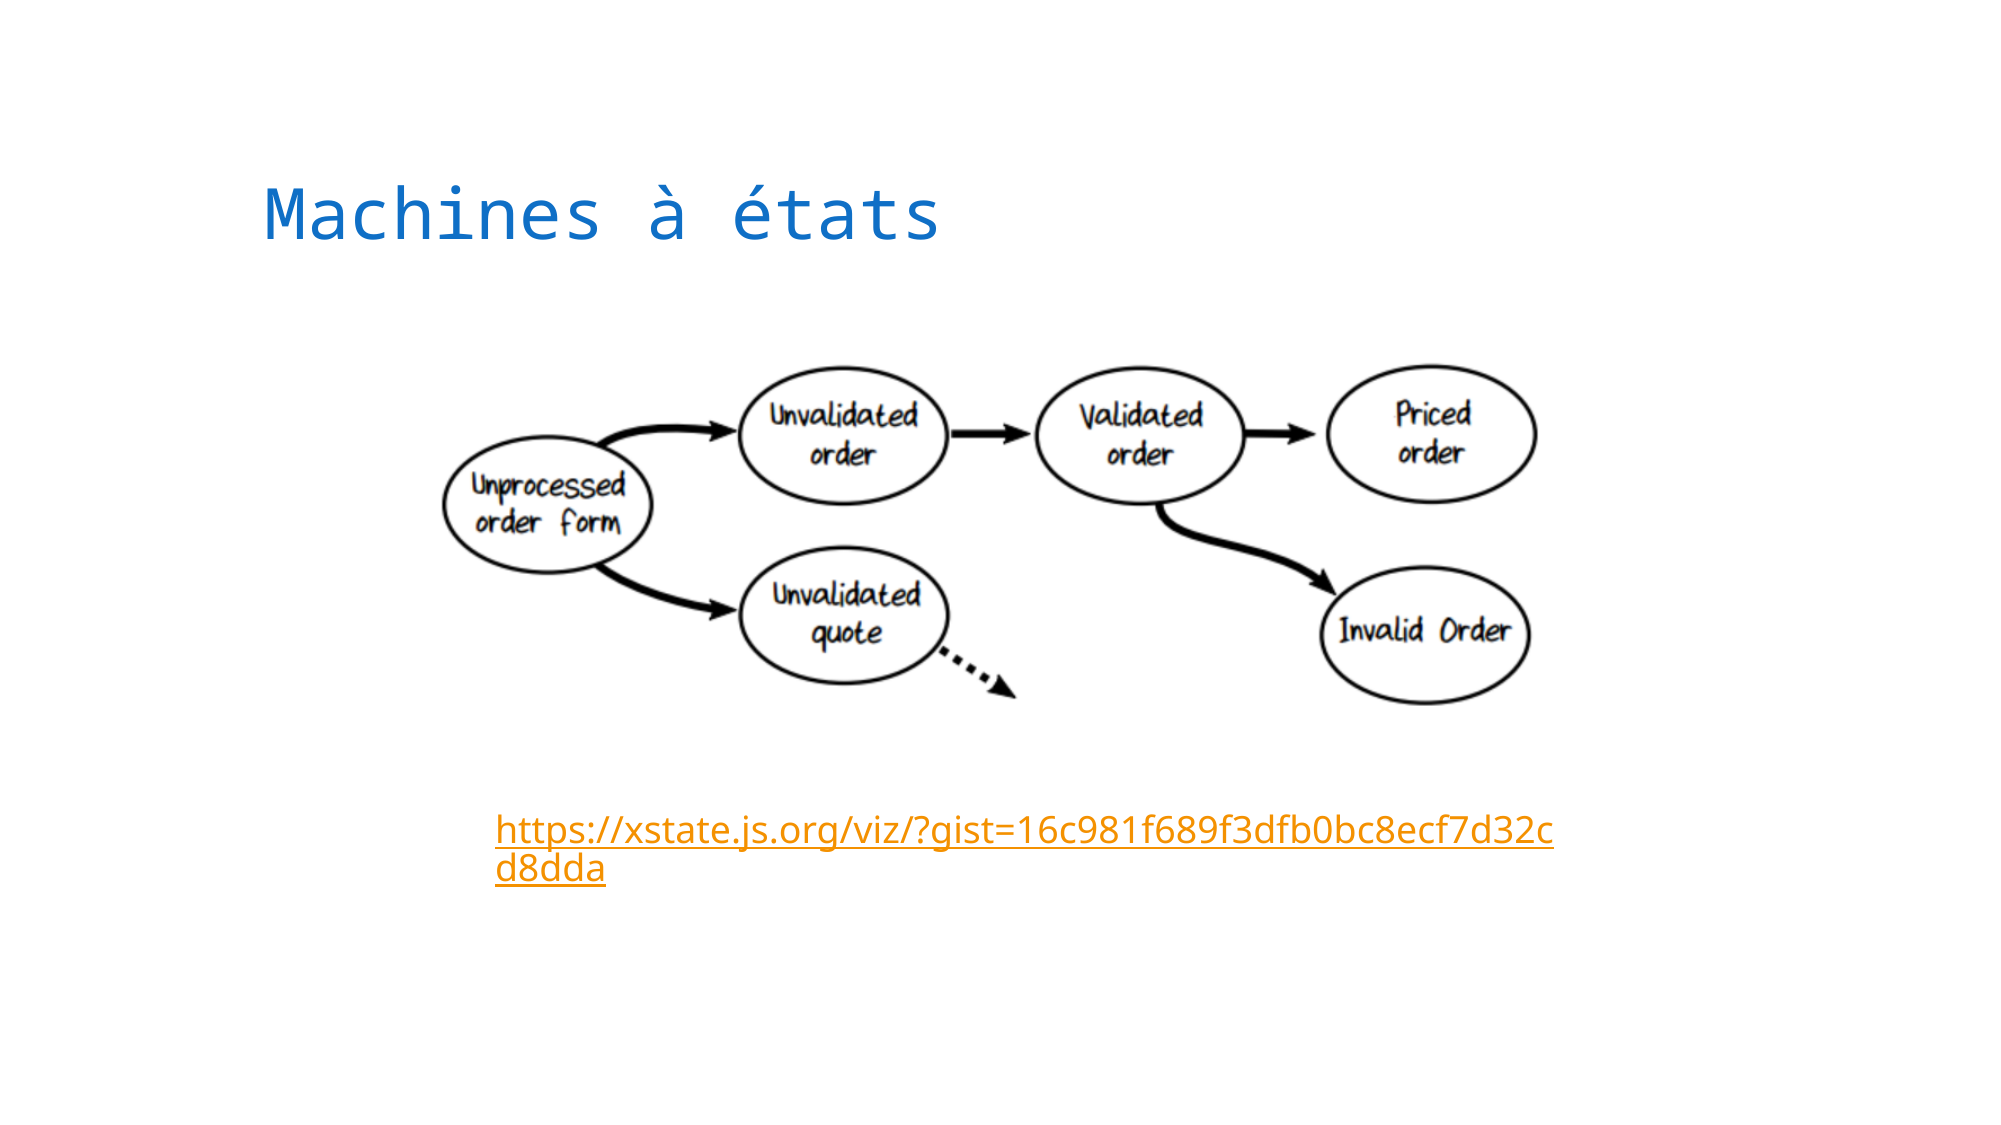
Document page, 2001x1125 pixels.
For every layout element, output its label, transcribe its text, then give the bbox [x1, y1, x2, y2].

text_box https://xstate.js.org/viz/?gist=16c981f689f3dfb0bc8ecf7d32cd8dda [480, 798, 1591, 859]
picture [382, 346, 1618, 715]
text_box Machines à états [249, 74, 1750, 263]
